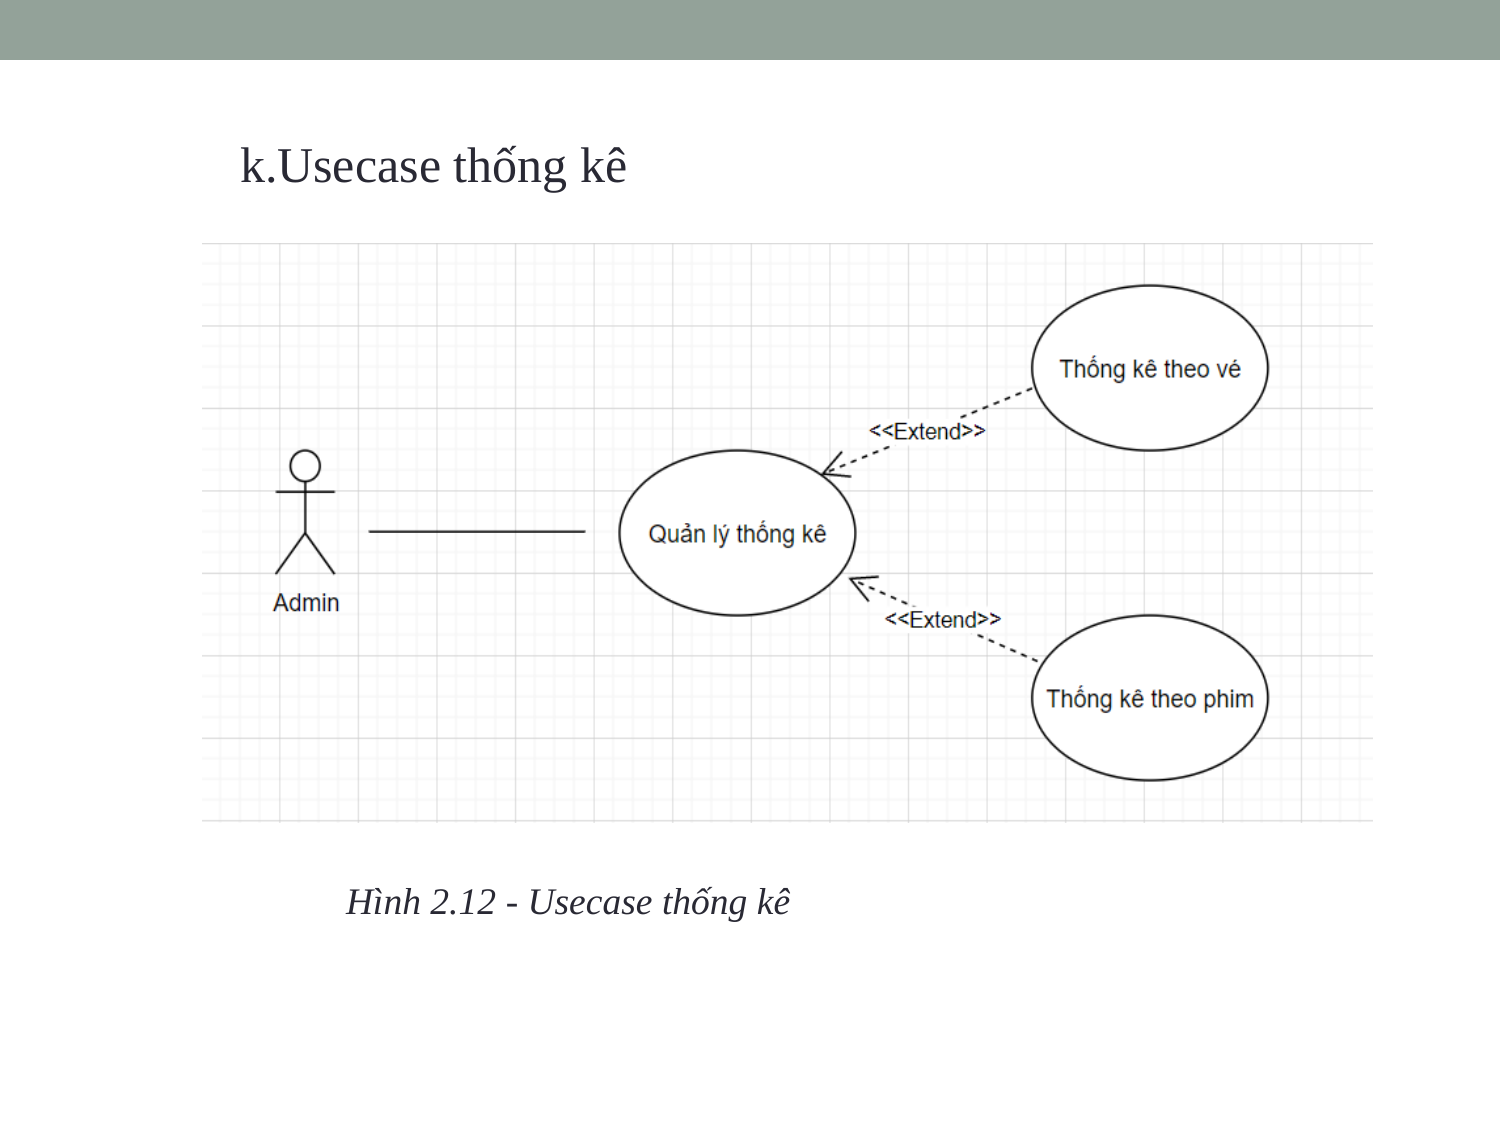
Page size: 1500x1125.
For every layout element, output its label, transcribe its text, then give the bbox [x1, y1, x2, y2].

list k.Usecase thống kê [75, 125, 1500, 1063]
text_box Hình 2.12 - Usecase thống kê [331, 869, 806, 930]
picture [202, 243, 1373, 823]
